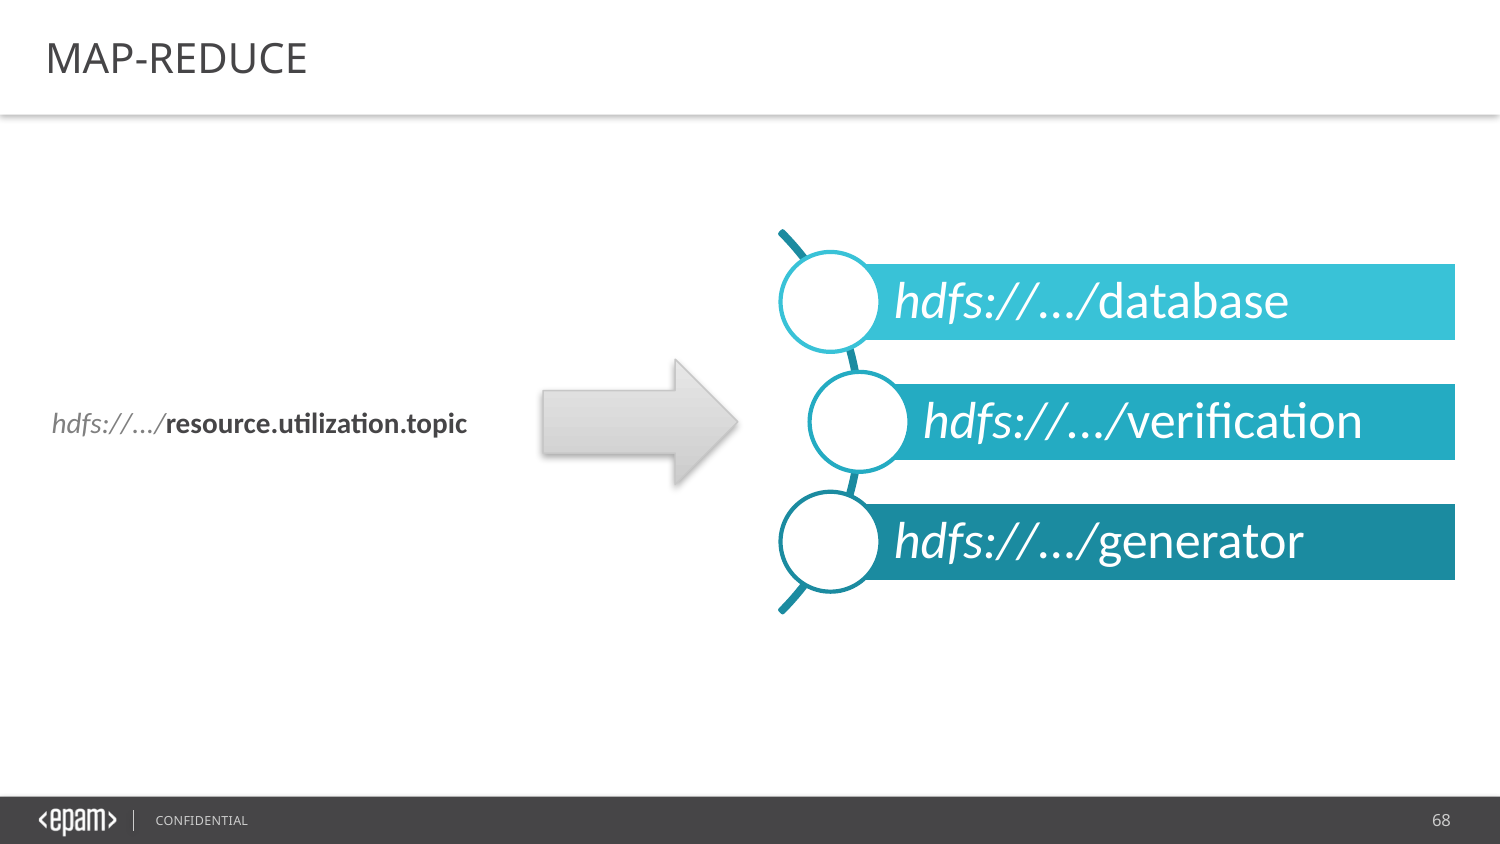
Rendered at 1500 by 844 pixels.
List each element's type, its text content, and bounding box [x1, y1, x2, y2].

picture [38, 808, 117, 837]
text_box [542, 358, 739, 486]
text_box hdfs://.../resource.utilization.topic​ [36, 396, 507, 447]
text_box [774, 221, 1462, 622]
list Map-Reduce [0, 0, 1500, 115]
